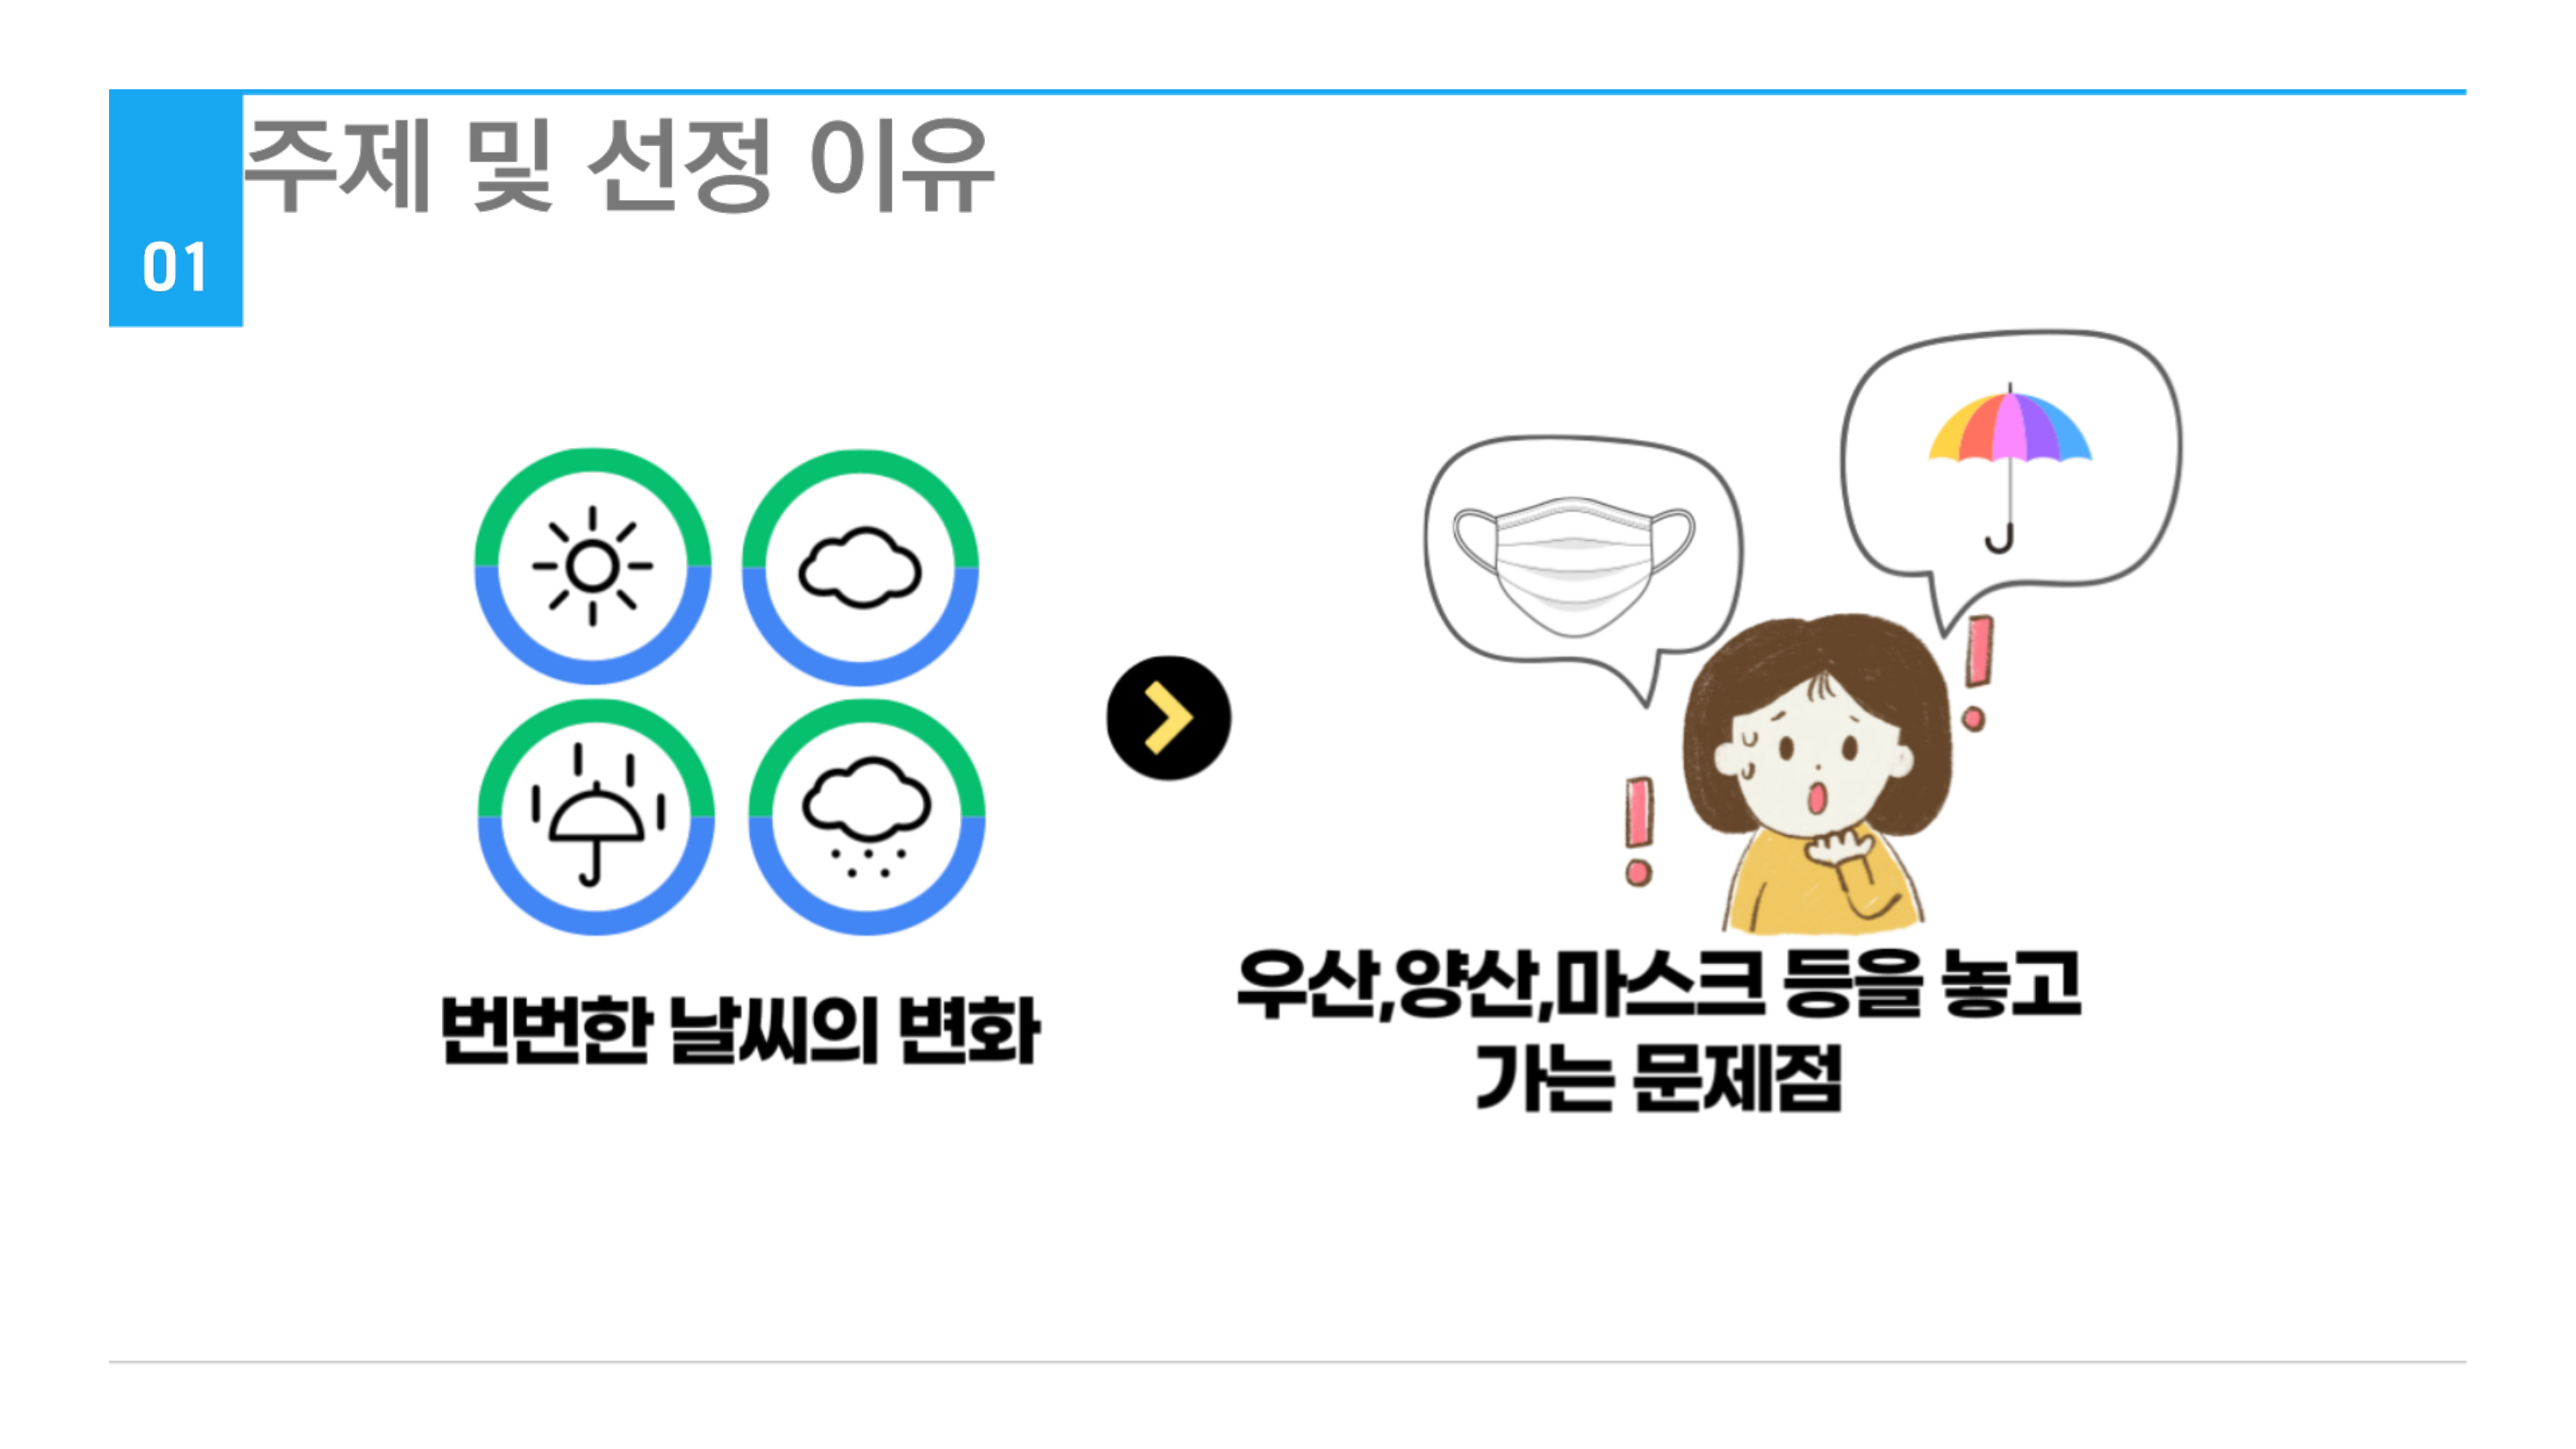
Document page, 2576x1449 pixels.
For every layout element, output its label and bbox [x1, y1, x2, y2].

picture [108, 1361, 2468, 1365]
picture [96, 47, 2468, 1216]
